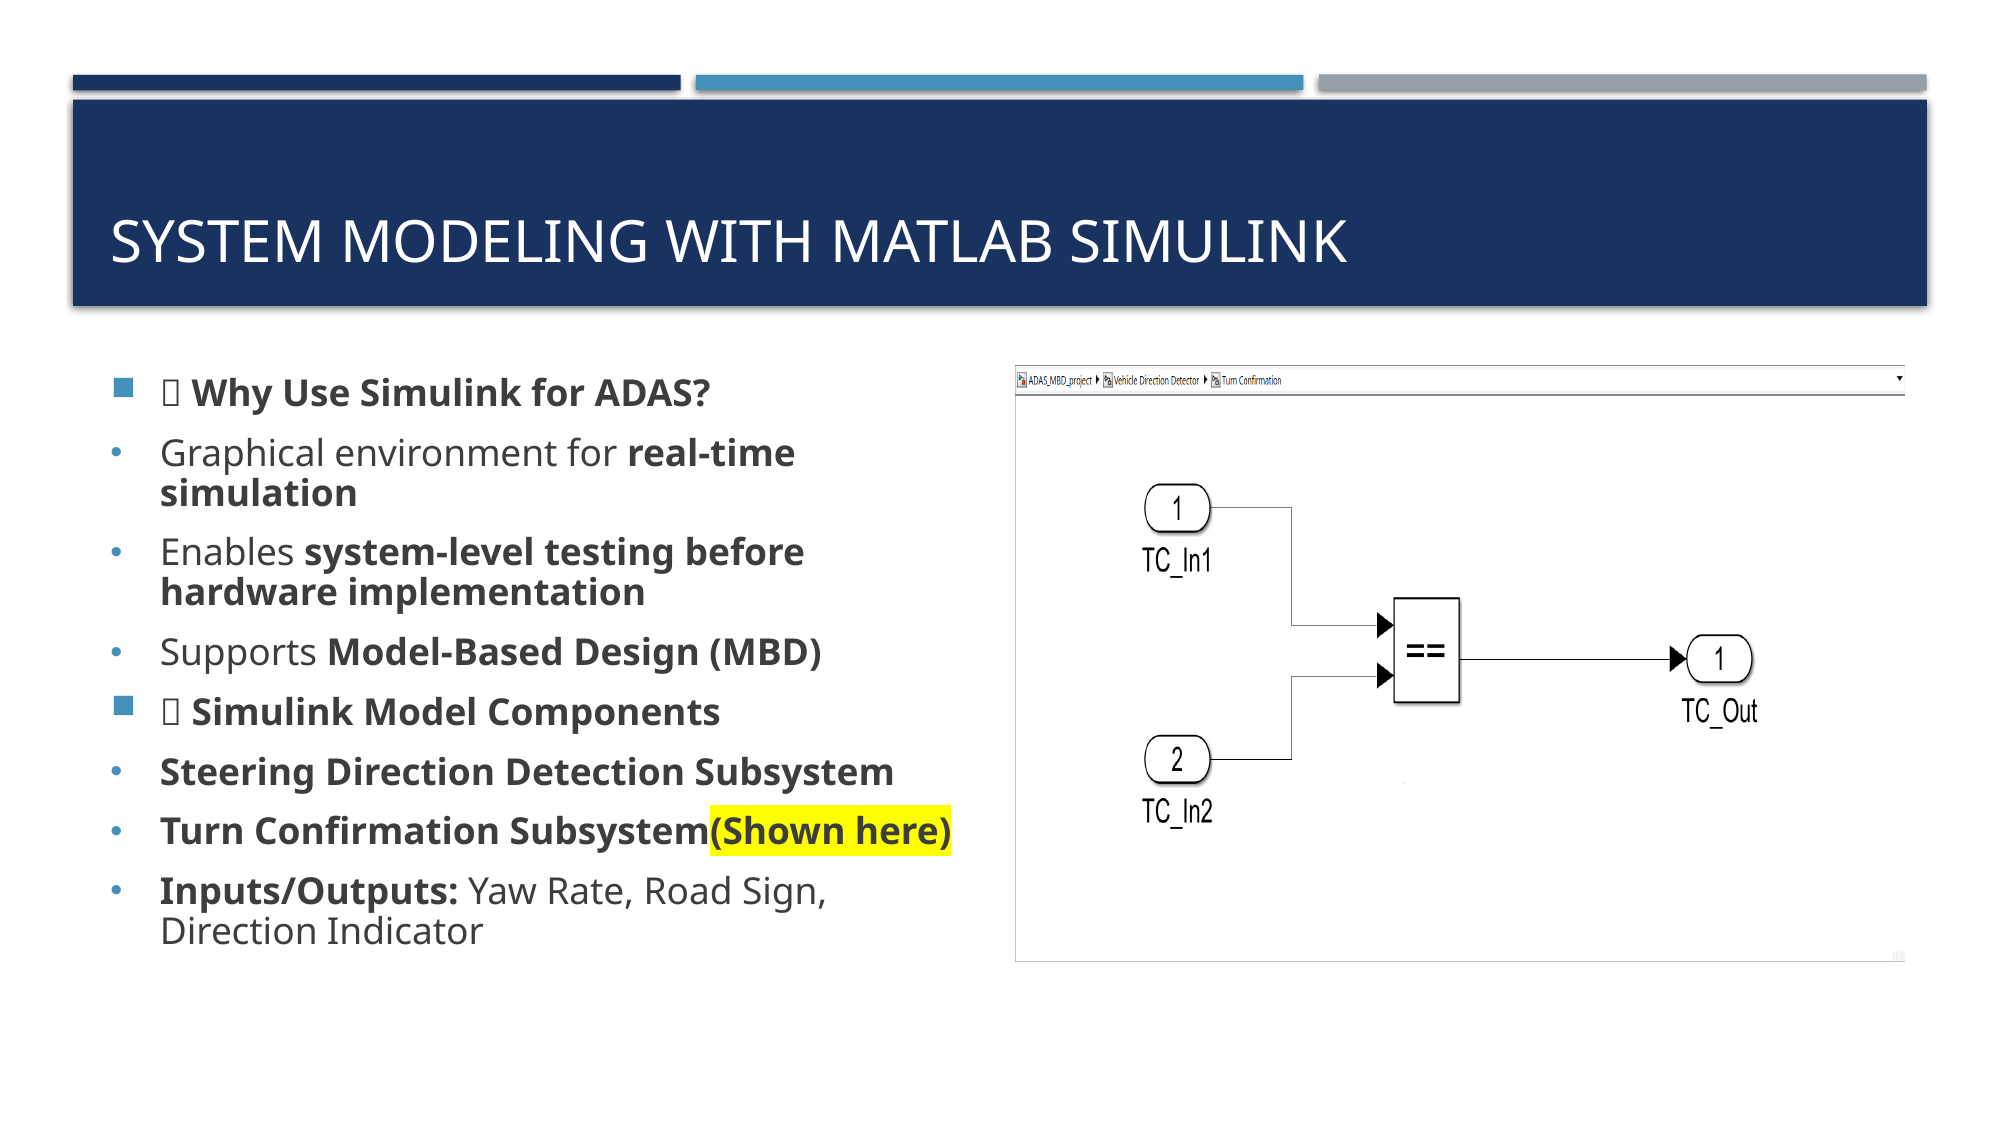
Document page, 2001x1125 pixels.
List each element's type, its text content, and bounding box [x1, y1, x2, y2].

title System Modeling with MATLAB Simulink [95, 119, 1905, 282]
list ✅ Why Use Simulink for ADAS? Graphical environment for real-time simulation Enables system-level testing before hardware implementation Supports Model-Based Design (MBD) ✅ Simulink Model Components Steering Direction Detection Subsystem Turn Confirmation Subsystem(Shown here) Inputs/Outputs: Yaw Rate, Road Sign, Direction Indicator [95, 365, 985, 962]
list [1014, 364, 1906, 962]
